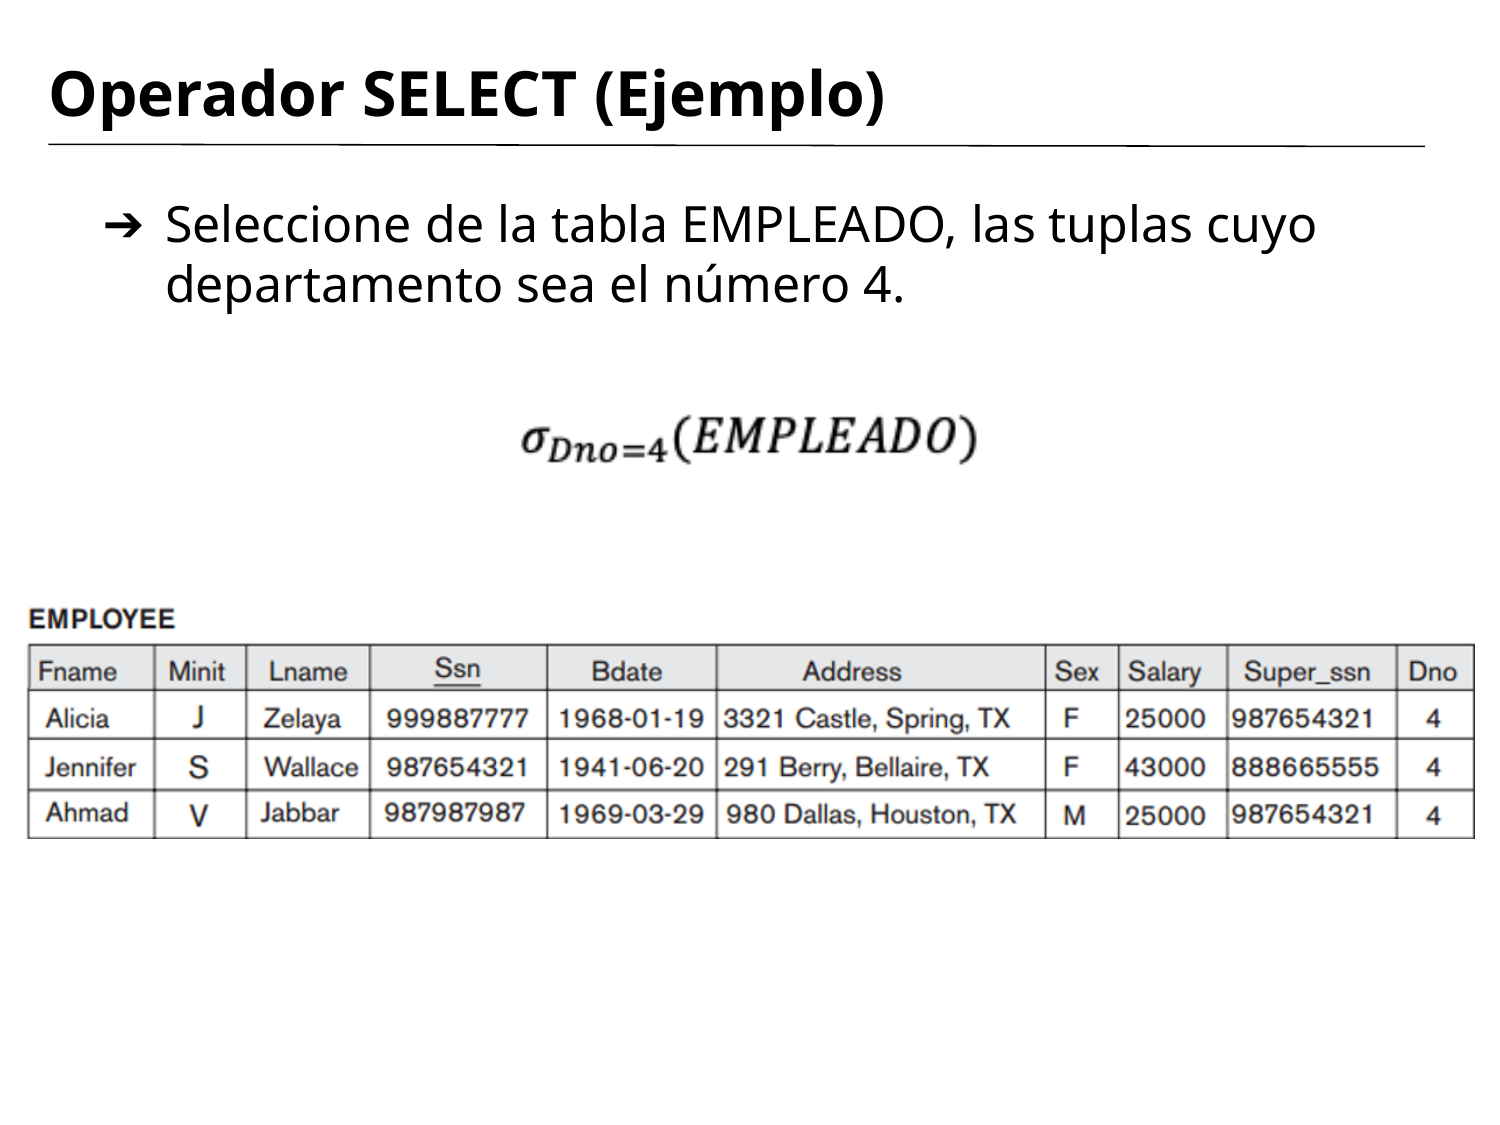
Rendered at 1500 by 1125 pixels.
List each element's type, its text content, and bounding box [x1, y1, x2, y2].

picture [24, 591, 1476, 839]
picture [492, 392, 1008, 491]
list Seleccione de la tabla EMPLEADO, las tuplas cuyo departamento sea el número 4. [75, 177, 1425, 360]
title Operador SELECT (Ejemplo) [33, 32, 1384, 145]
